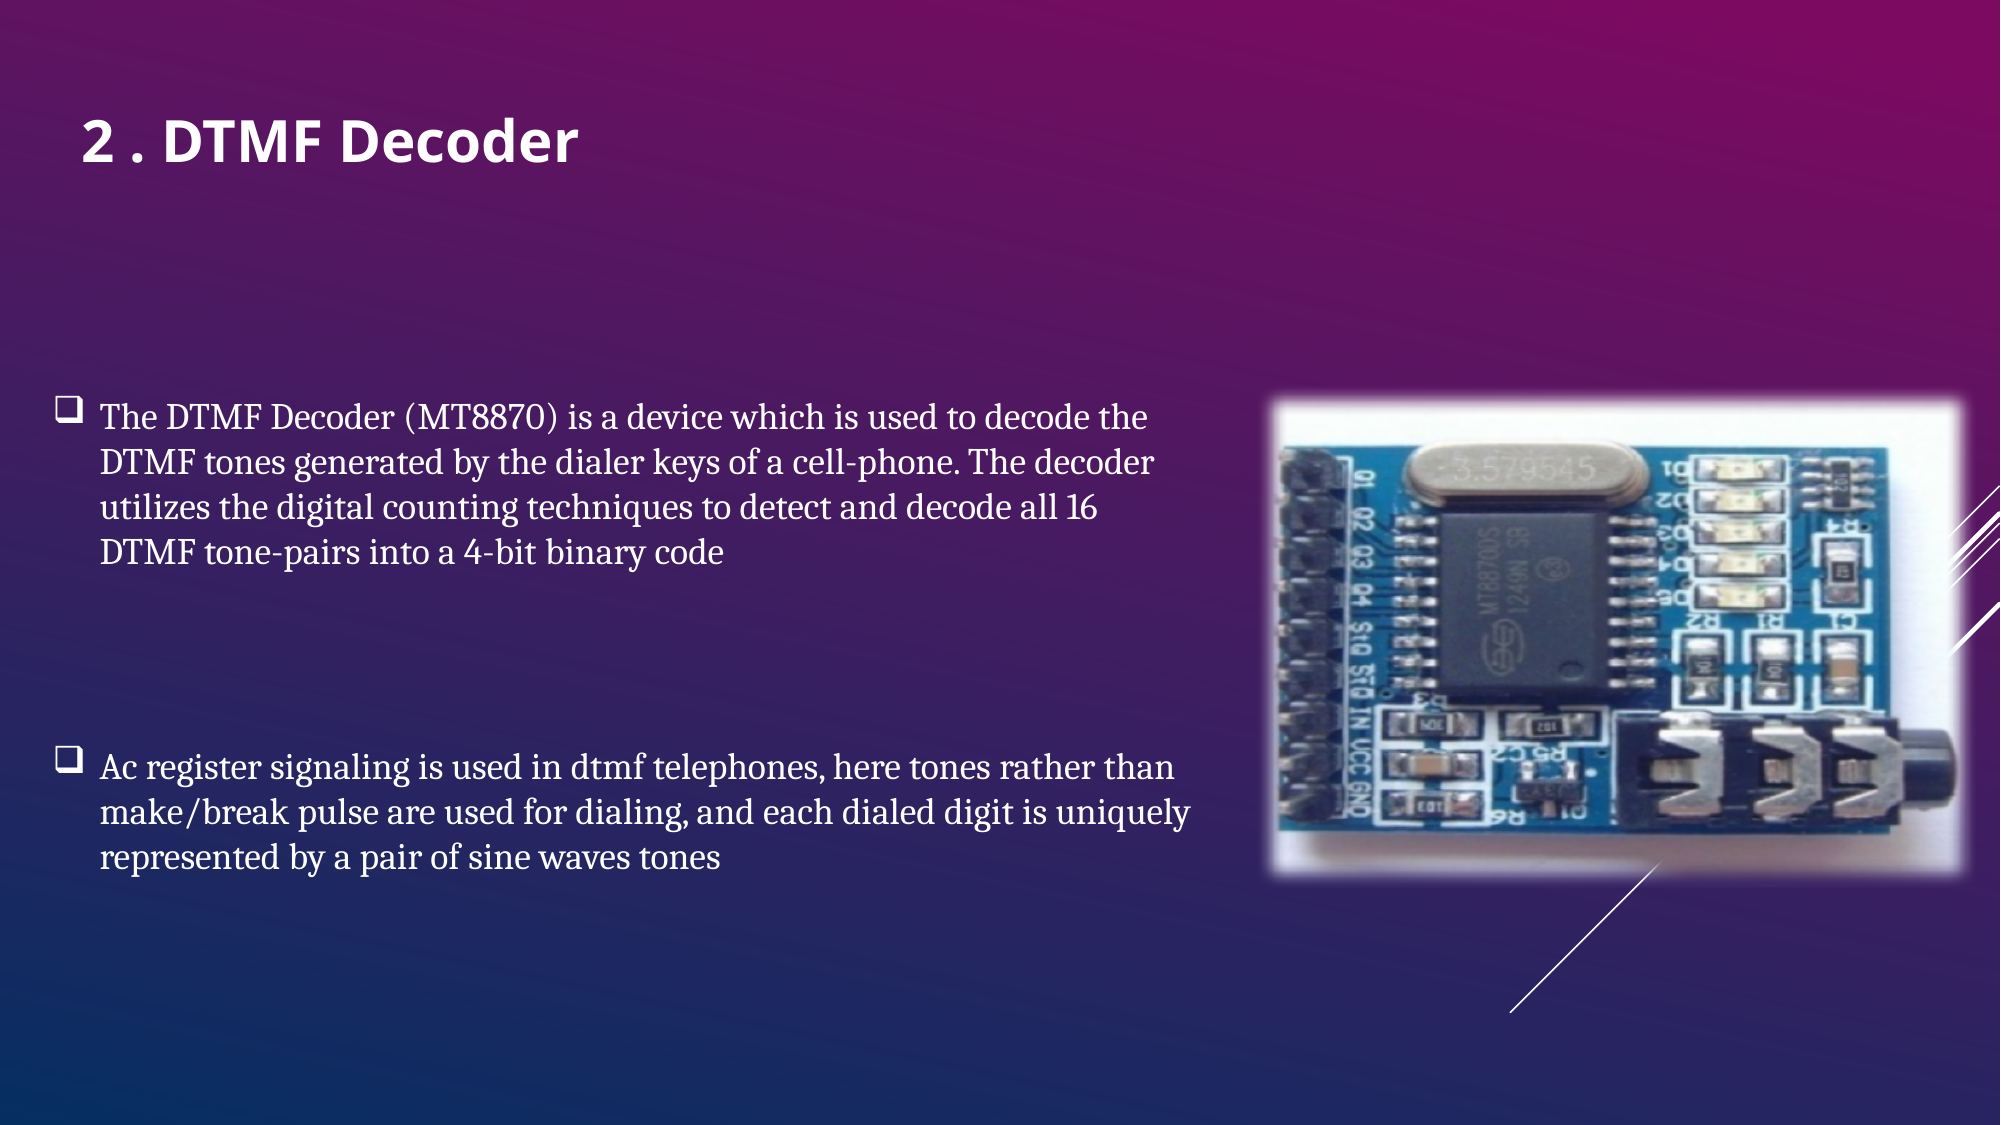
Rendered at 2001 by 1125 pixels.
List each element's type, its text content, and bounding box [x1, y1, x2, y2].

picture [1255, 384, 1977, 889]
text_box 2 . DTMF Decoder [66, 96, 1068, 181]
text_box The DTMF Decoder (MT8870) is a device which is used to decode the DTMF tones generated by the dialer keys of a cell-phone. The decoder utilizes the digital counting techniques to detect and decode all 16 DTMF tone-pairs into a 4-bit binary code Ac register signaling is used in dtmf telephones, here tones rather than make/break pulse are used for dialing, and each dialed digit is uniquely represented by a pair of sine waves tones [37, 384, 1217, 885]
